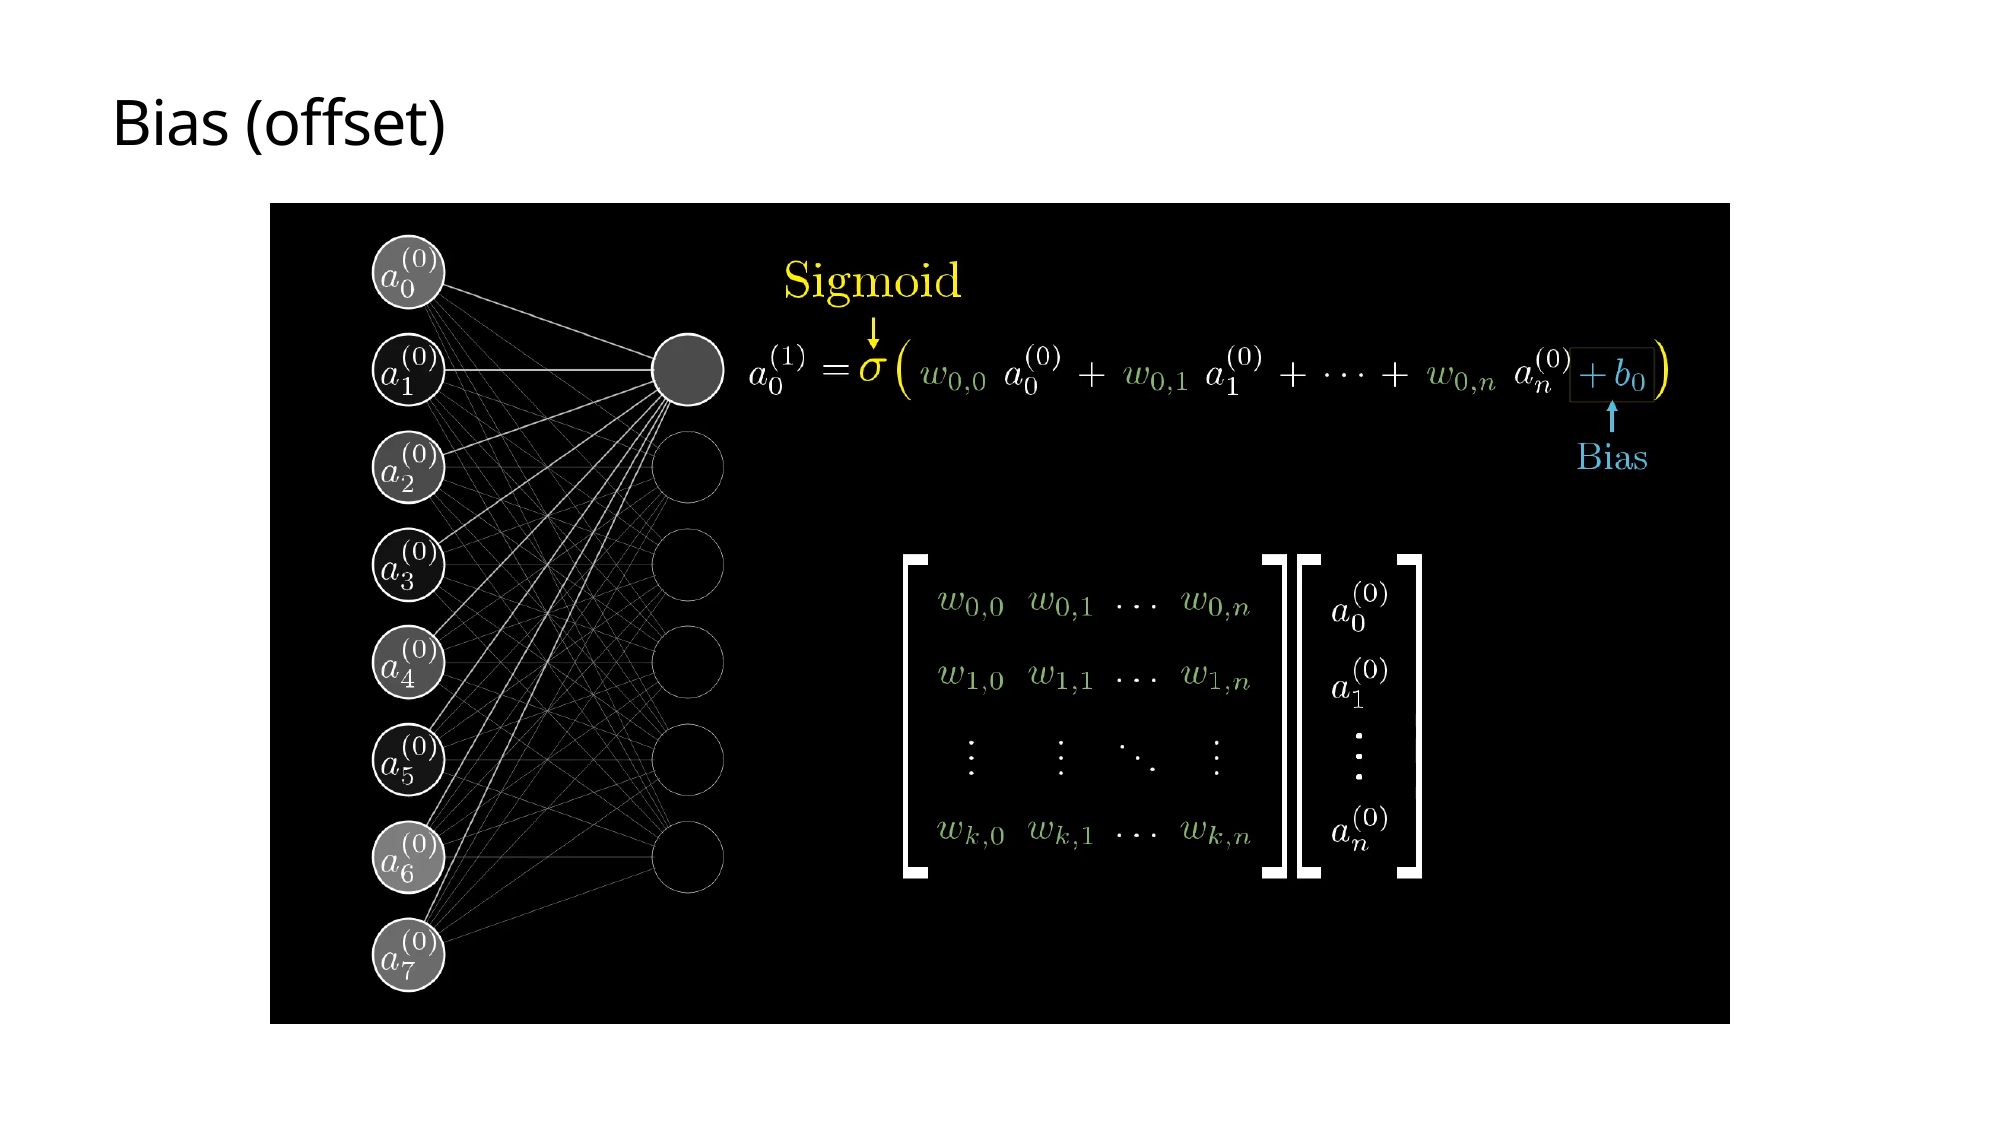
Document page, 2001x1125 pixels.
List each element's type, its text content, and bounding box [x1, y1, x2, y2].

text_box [269, 202, 1731, 1025]
title Bias (offset) [96, 75, 1904, 166]
